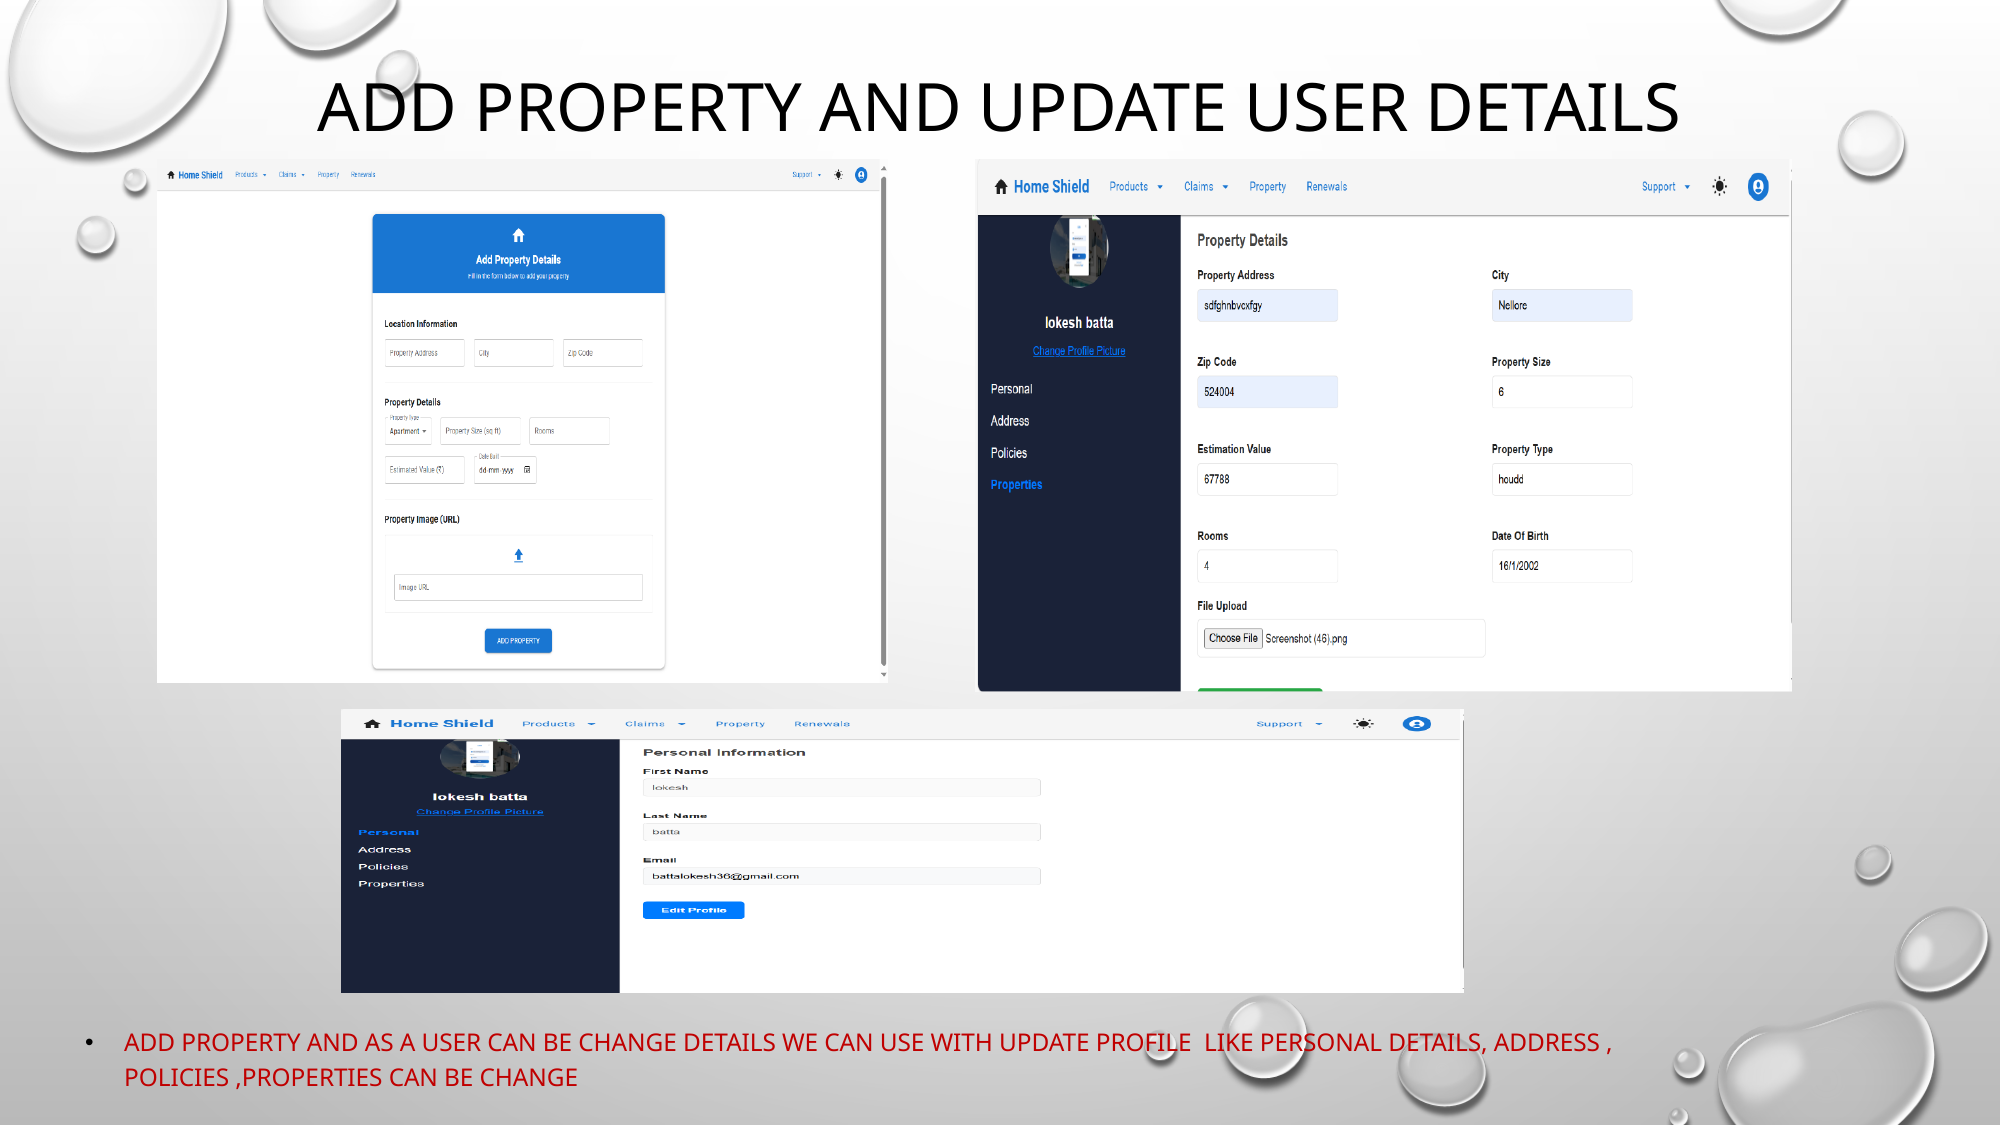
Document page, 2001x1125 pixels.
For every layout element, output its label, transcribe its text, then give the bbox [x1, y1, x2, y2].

list Add property and as a user can be change details we can use with update profile like personal details, address , policies ,properties can be change [70, 212, 1856, 1112]
picture [0, 0, 2000, 1125]
title Add Property and Update User Details [137, 59, 1863, 160]
